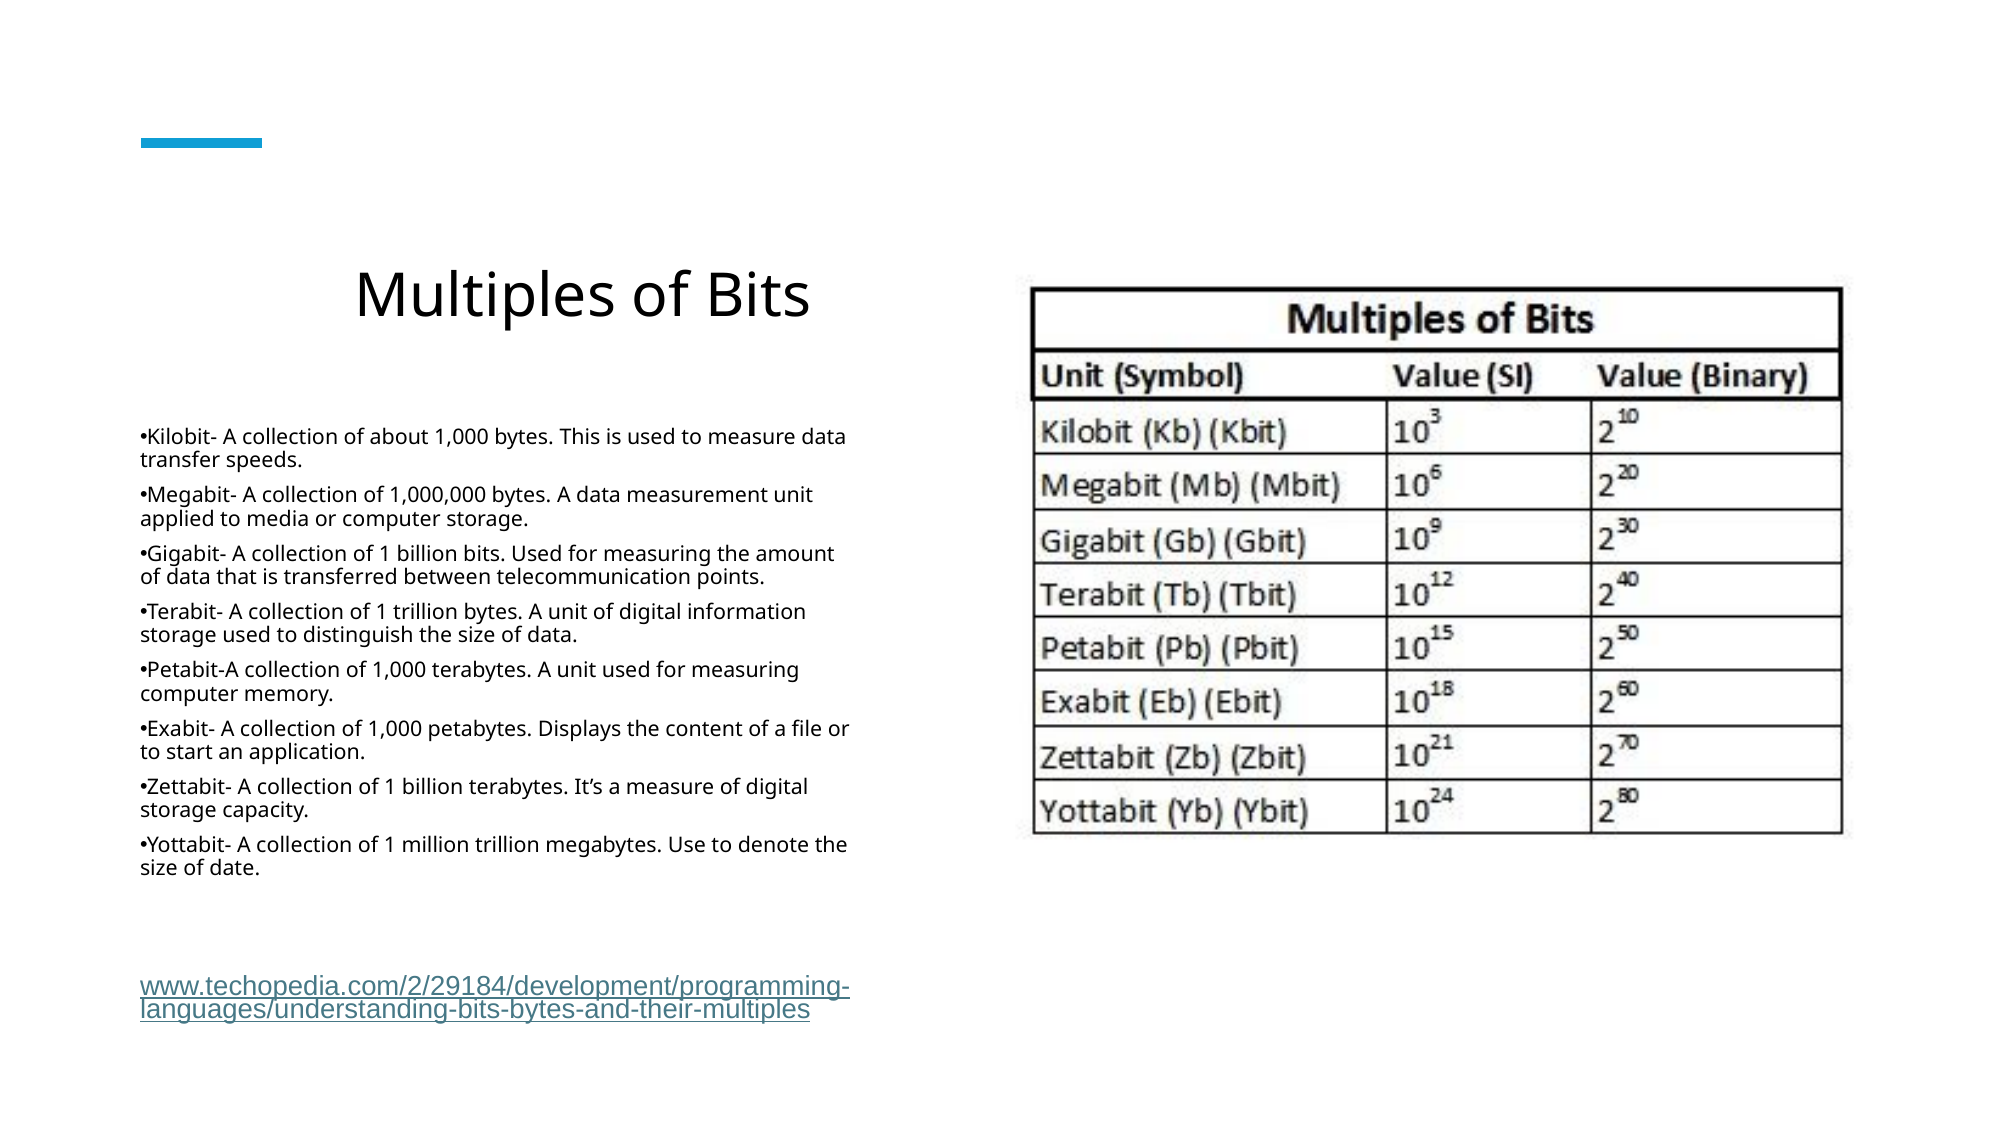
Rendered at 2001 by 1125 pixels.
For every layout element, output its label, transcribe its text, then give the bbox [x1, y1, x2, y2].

text_box Kilobit- A collection of about 1,000 bytes. This is used to measure data transfer speeds. Megabit- A collection of 1,000,000 bytes. A data measurement unit applied to media or computer storage. Gigabit- A collection of 1 billion bits. Used for measuring the amount of data that is transferred between telecommunication points. Terabit- A collection of 1 trillion bytes. A unit of digital information storage used to distinguish the size of data. Petabit-A collection of 1,000 terabytes. A unit used for measuring computer memory. Exabit- A collection of 1,000 petabytes. Displays the content of a file or to start an application. Zettabit- A collection of 1 billion terabytes. It’s a measure of digital storage capacity. Yottabit- A collection of 1 million trillion megabytes. Use to denote the size of date. www.techopedia.com/2/29184/development/programming-languages/understanding-bits-bytes-and-their-multiples [124, 418, 871, 1010]
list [997, 255, 1874, 870]
title Multiples of Bits [118, 256, 865, 339]
